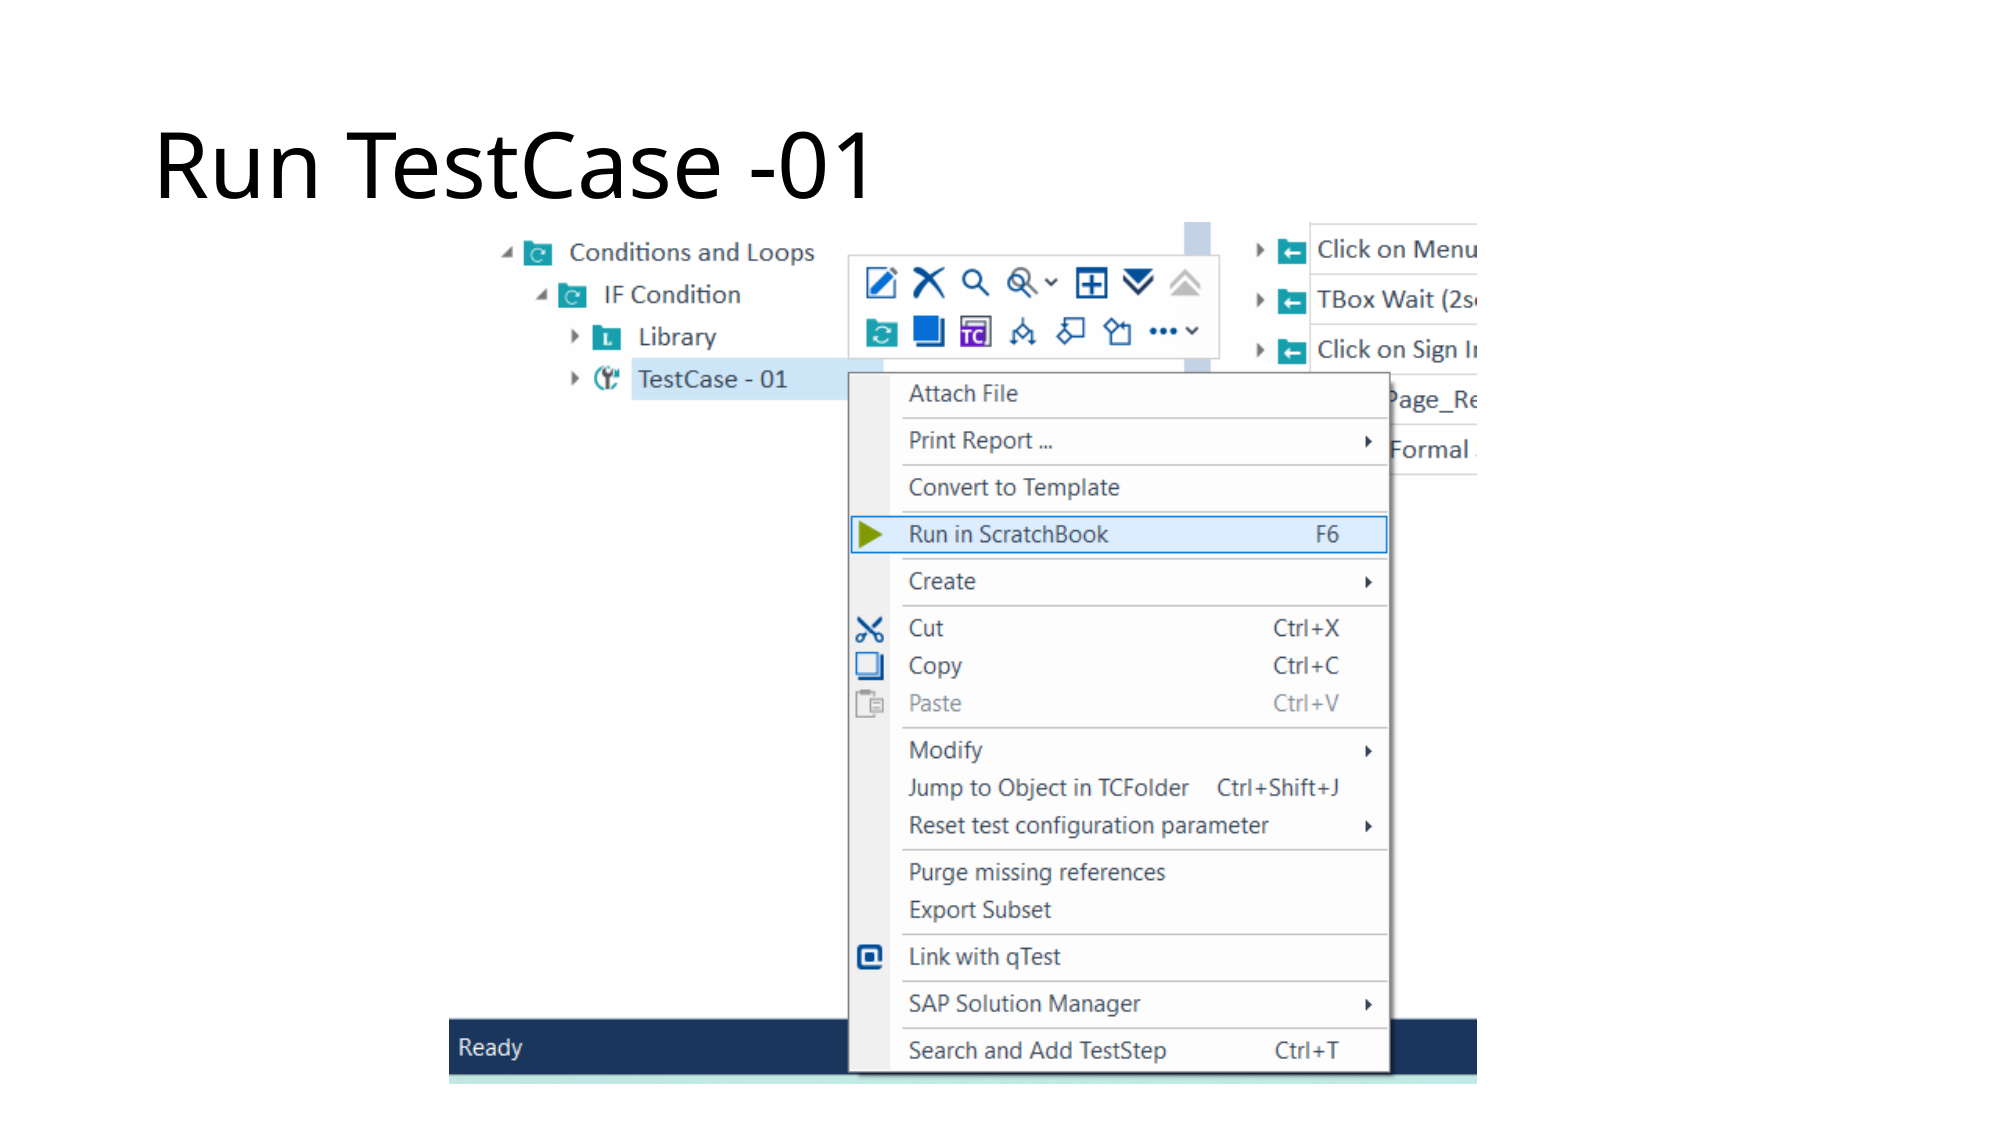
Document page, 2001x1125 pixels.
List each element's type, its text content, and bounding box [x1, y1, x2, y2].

title Run TestCase -01 [137, 59, 1960, 278]
picture [449, 222, 1477, 1084]
